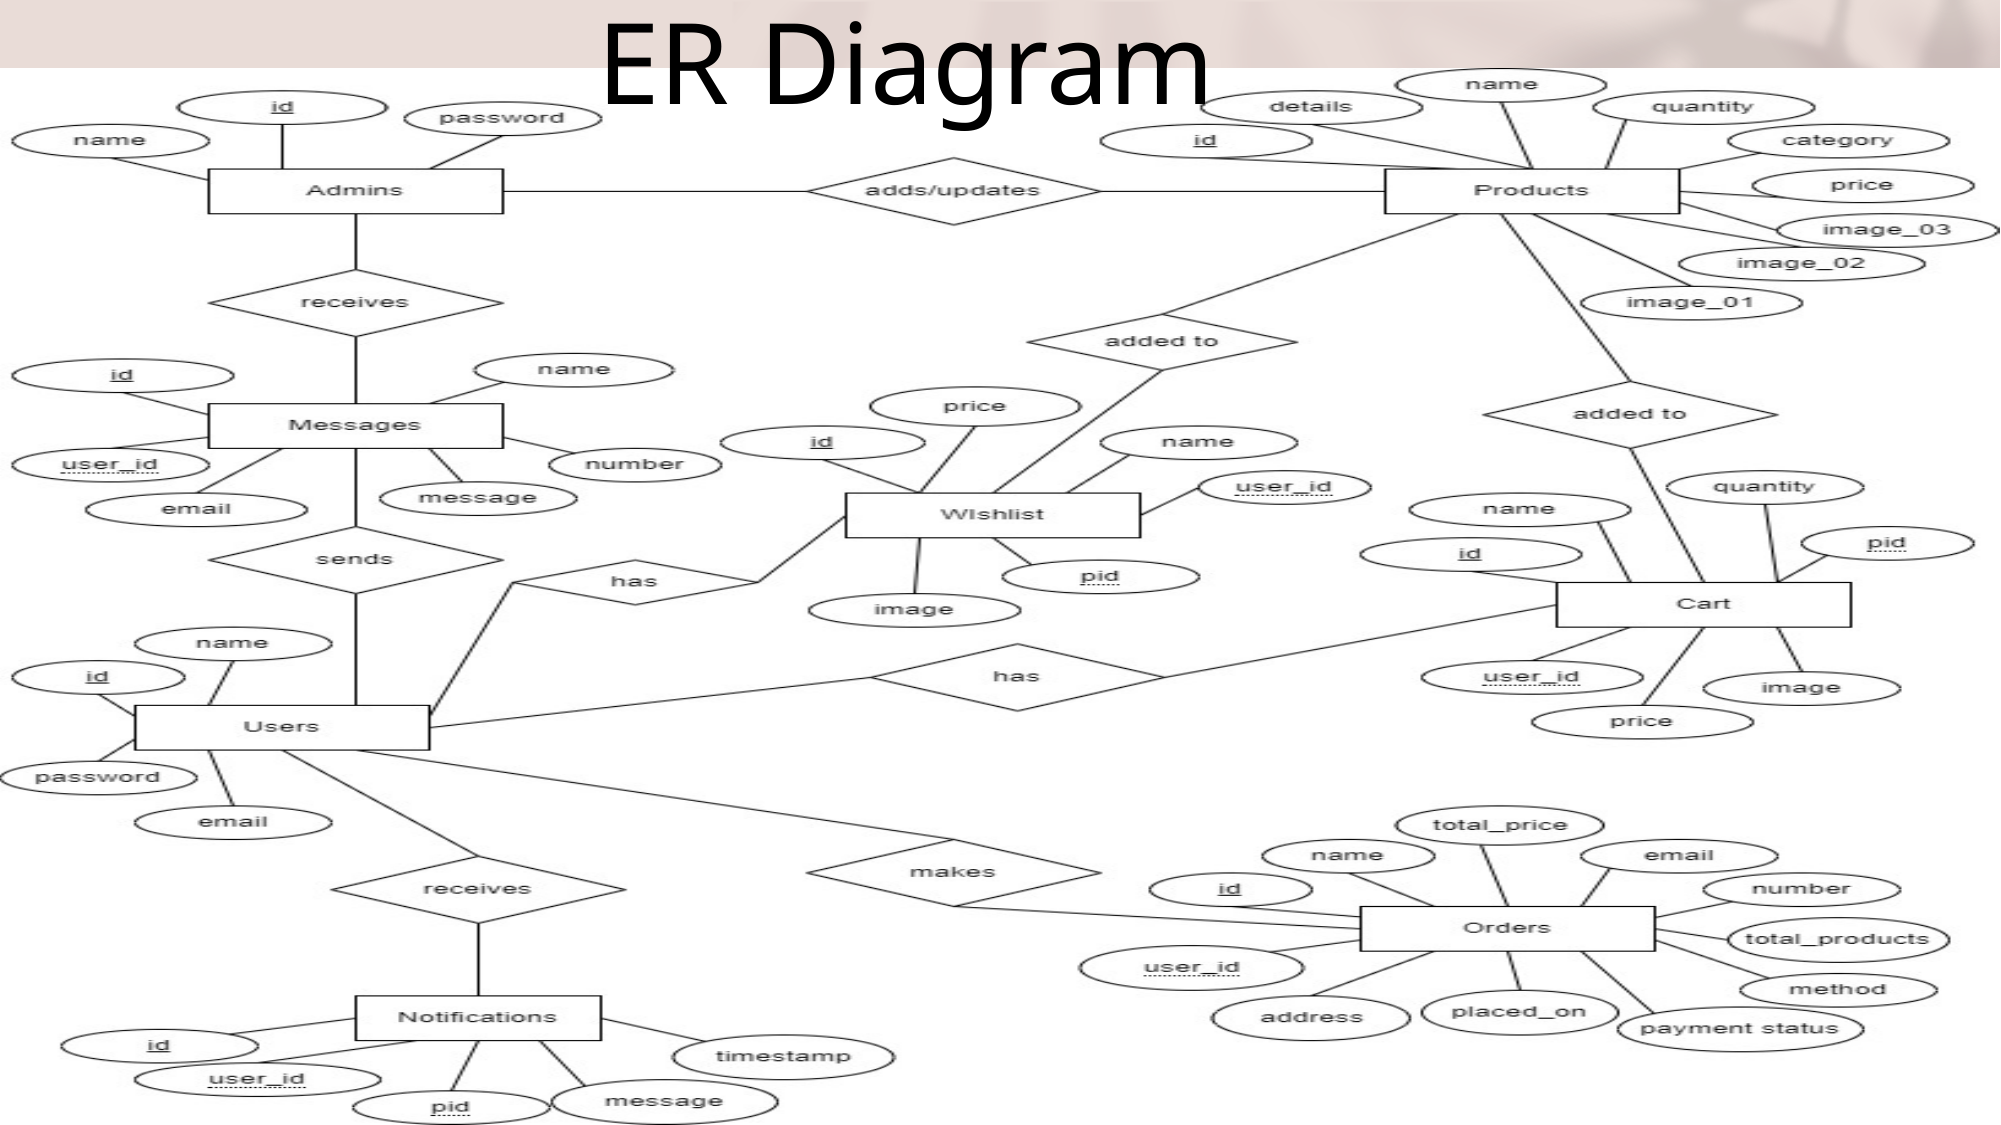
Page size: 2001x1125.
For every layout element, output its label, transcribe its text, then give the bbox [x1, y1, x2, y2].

title ER Diagram [582, 0, 1395, 68]
picture [0, 68, 2000, 1125]
